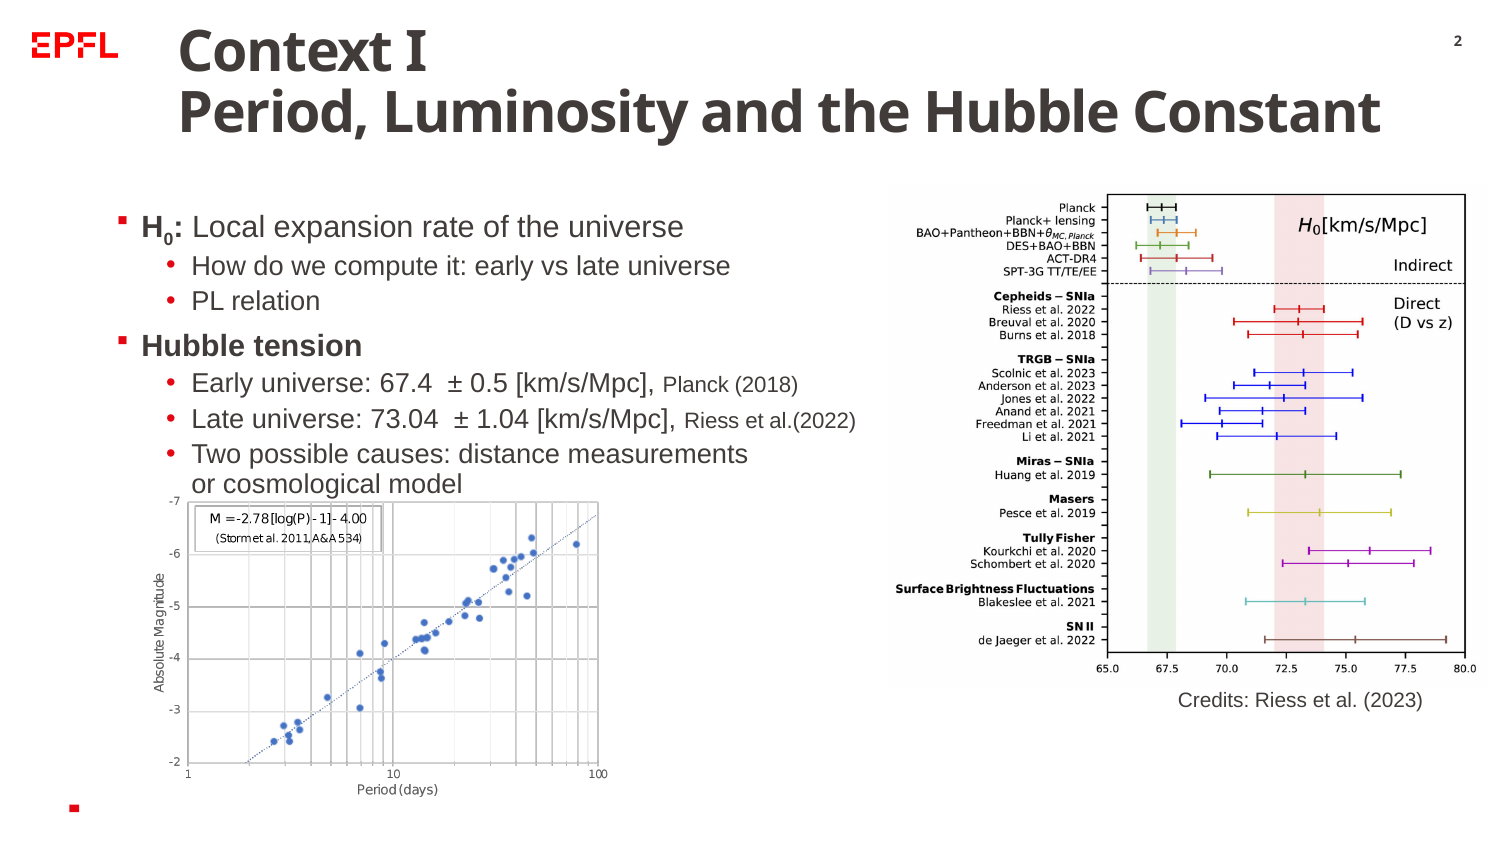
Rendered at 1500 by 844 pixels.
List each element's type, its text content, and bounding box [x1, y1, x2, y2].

picture [888, 185, 1487, 687]
text_box H0: Local expansion rate of the universe How do we compute it: early vs late universe PL relation Hubble tension Early universe: 67.4 ± 0.5 [km/s/Mpc], Planck (2018) Late universe: 73.04 ± 1.04 [km/s/Mpc], Riess et al.(2022) Two possible causes: distance measurements or cosmological model [86, 200, 888, 509]
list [148, 489, 612, 803]
picture [21, 21, 129, 69]
title Context I Period, Luminosity and the Hubble Constant [148, 21, 1416, 197]
text_box Credits: Riess et al. (2023) [1163, 678, 1500, 719]
slide_number 2 [1415, 32, 1500, 59]
